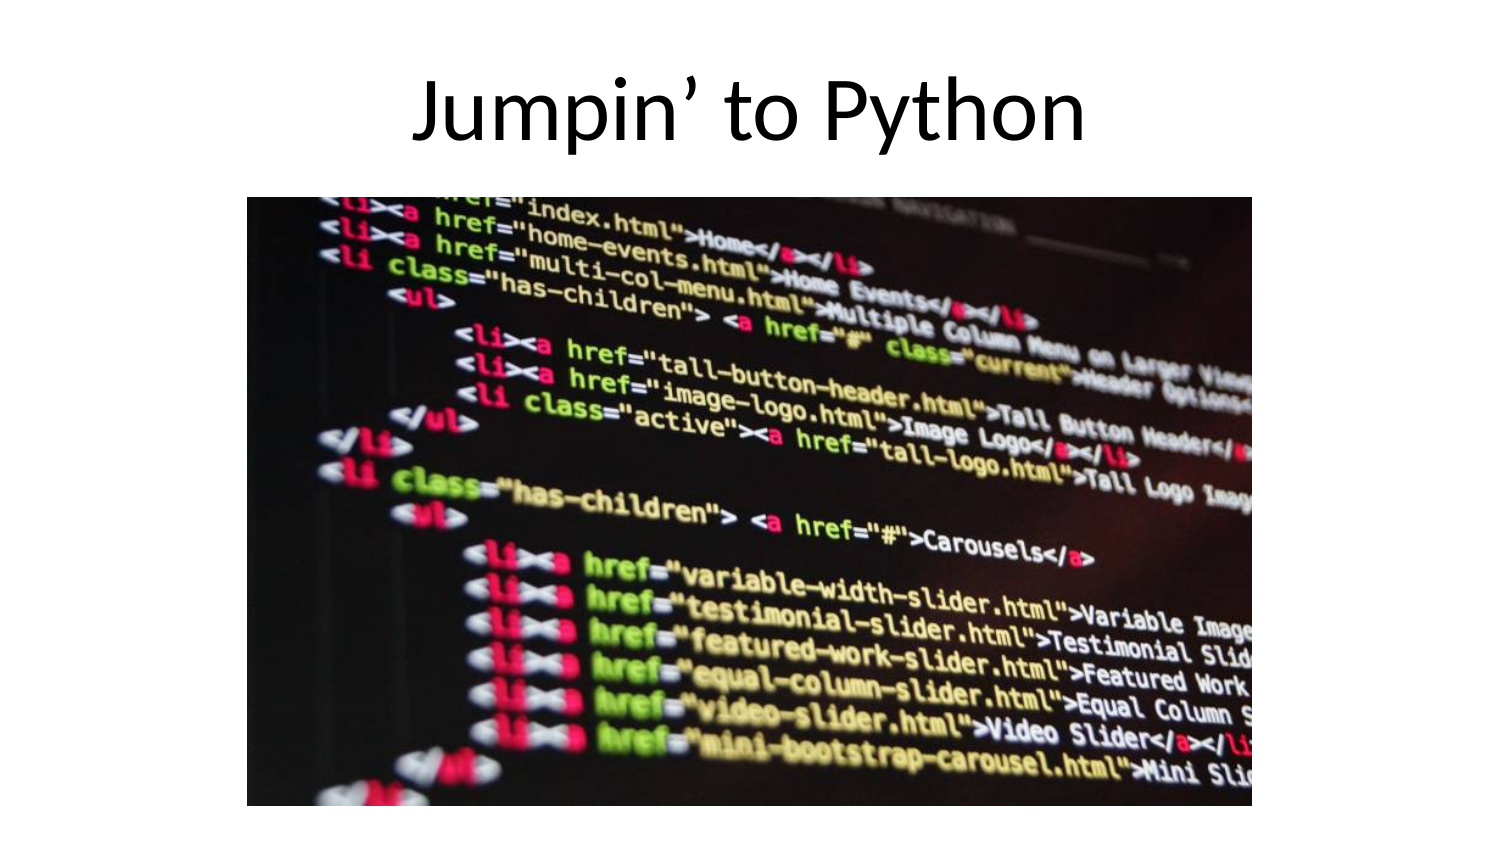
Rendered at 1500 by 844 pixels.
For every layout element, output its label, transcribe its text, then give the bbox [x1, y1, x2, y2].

picture [247, 197, 1253, 807]
title Jumpin’ to Python [75, 33, 1425, 175]
